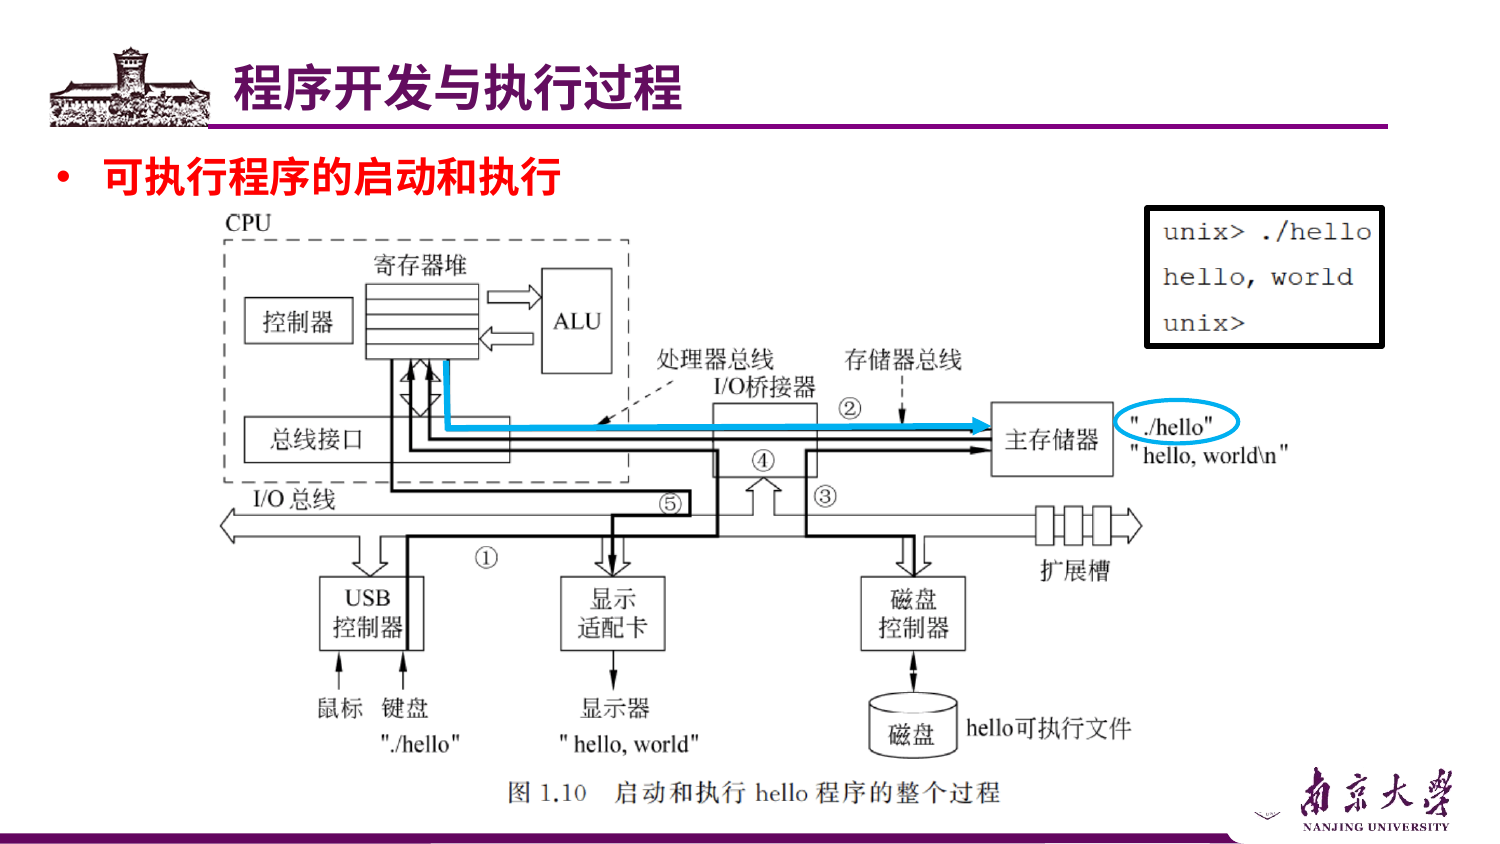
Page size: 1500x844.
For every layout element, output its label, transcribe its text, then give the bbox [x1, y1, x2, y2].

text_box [454, 425, 992, 429]
picture [211, 205, 1452, 833]
picture [37, 42, 216, 127]
text_box 程序开发与执行过程 [218, 48, 1400, 124]
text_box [445, 360, 449, 431]
text_box 可执行程序的启动和执行 [41, 143, 1424, 209]
